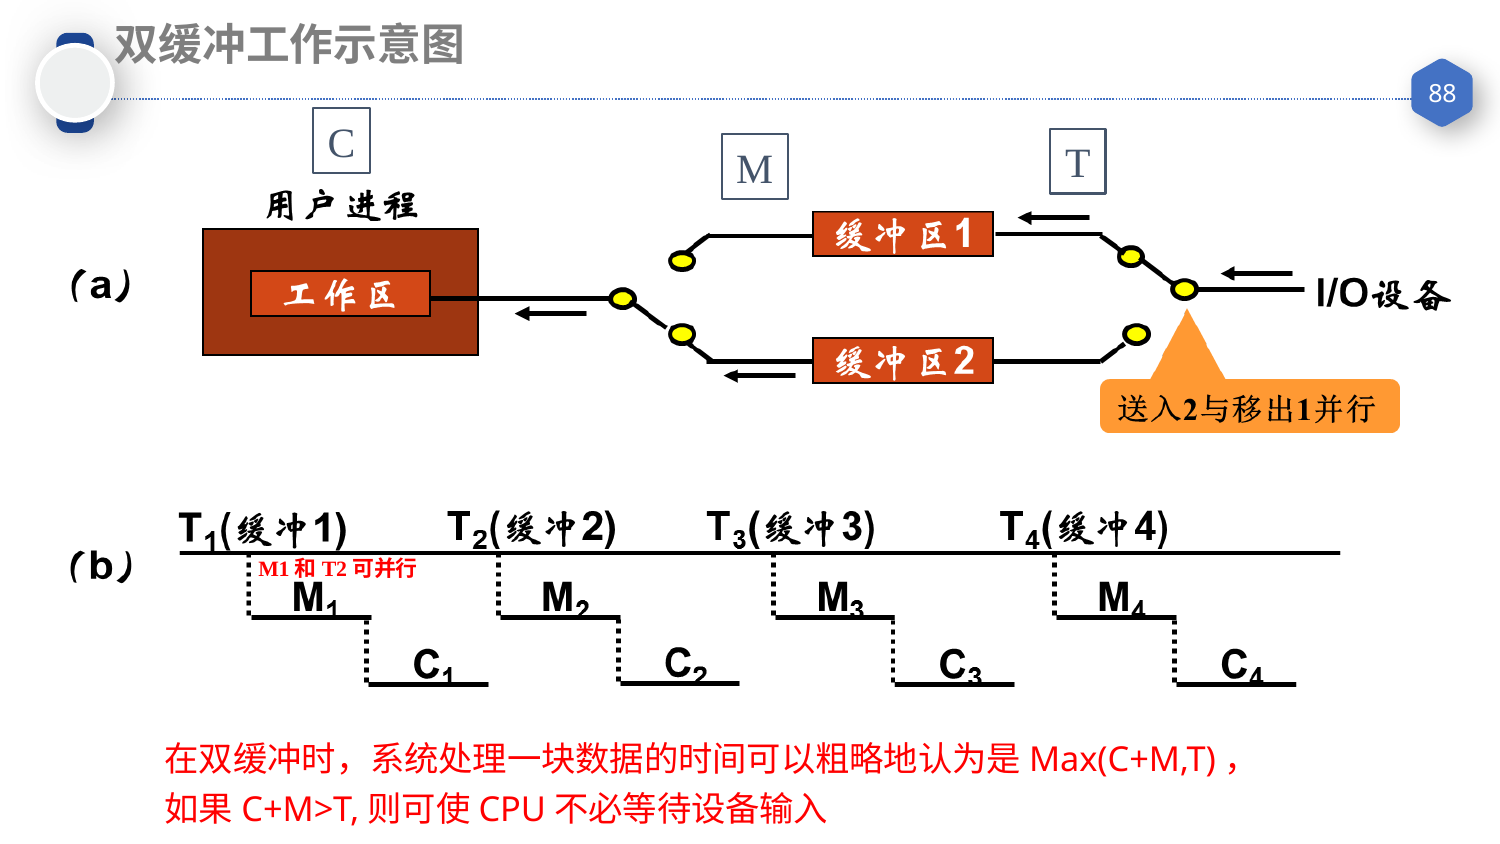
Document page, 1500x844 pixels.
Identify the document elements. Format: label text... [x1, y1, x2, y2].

text_box M [721, 134, 789, 167]
text_box C [312, 108, 371, 167]
text_box 在双缓冲时，系统处理一块数据的时间可以粗略地认为是Max(C+M,T)， 如果C+M>T,则可使CPU不必等待设备输入 [150, 721, 1403, 836]
picture [23, 167, 1475, 712]
text_box 双缓冲工作示意图 [99, 9, 965, 77]
text_box T [1050, 128, 1106, 167]
